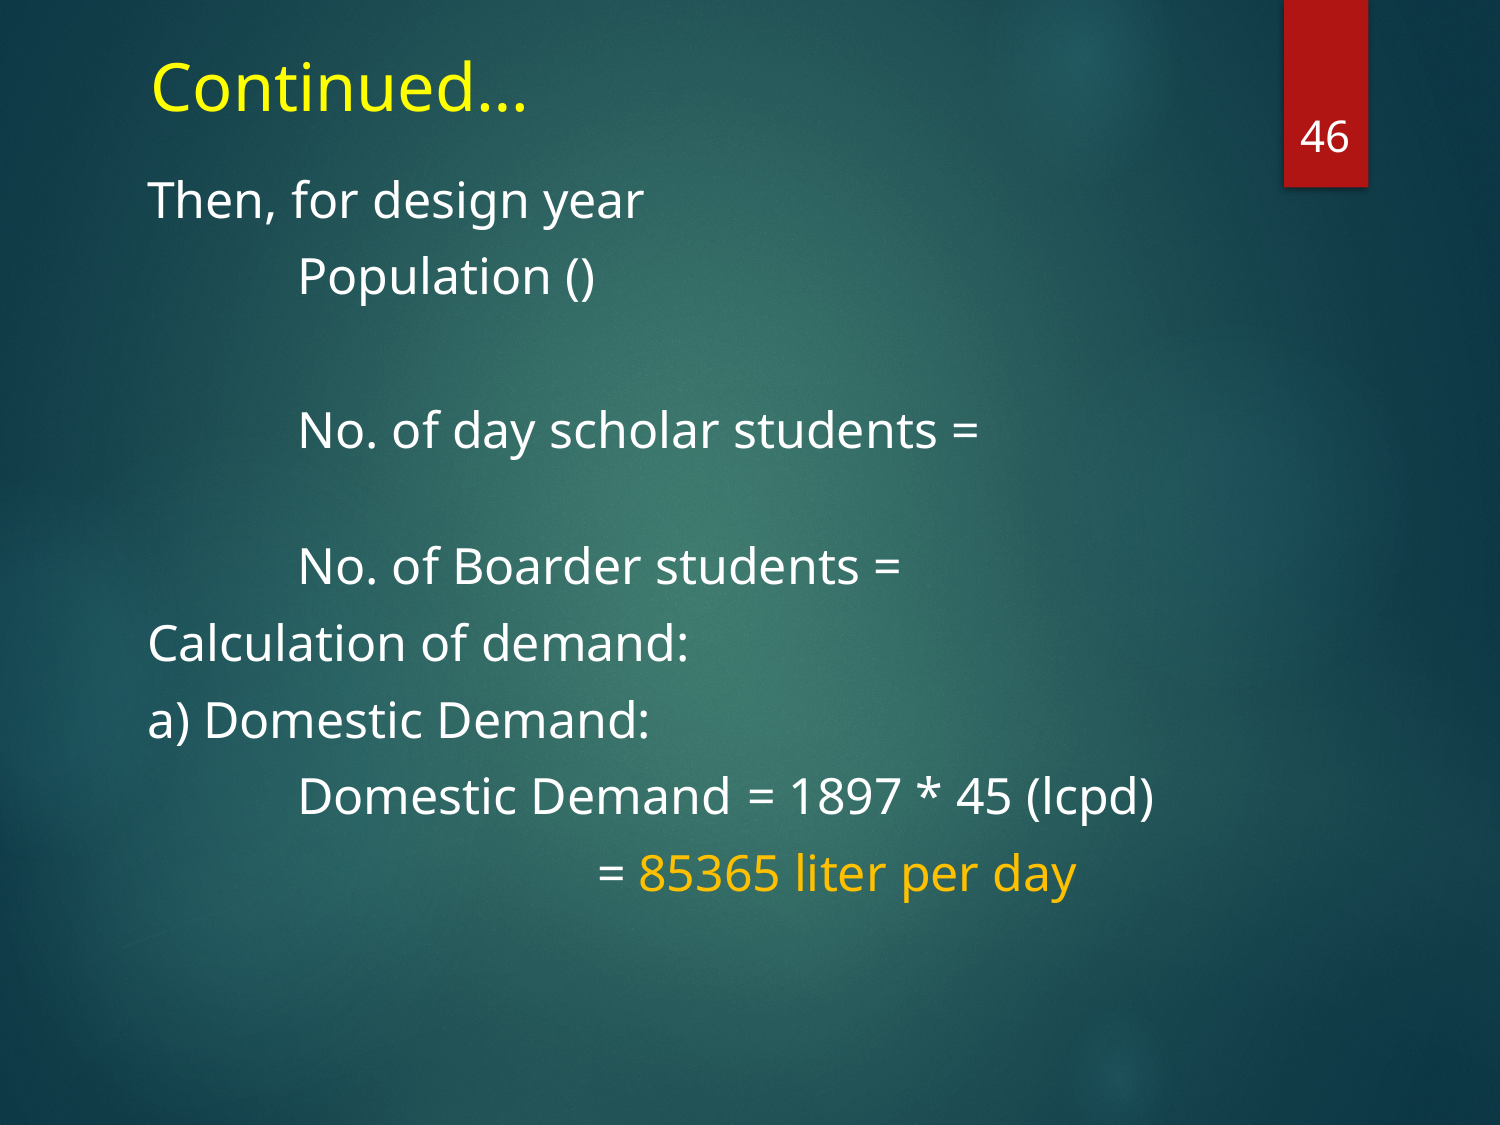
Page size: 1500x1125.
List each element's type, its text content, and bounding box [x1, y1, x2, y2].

slide_number 45 [1273, 48, 1377, 175]
picture [0, 0, 1500, 1125]
text_box Continued… [135, 37, 1163, 133]
